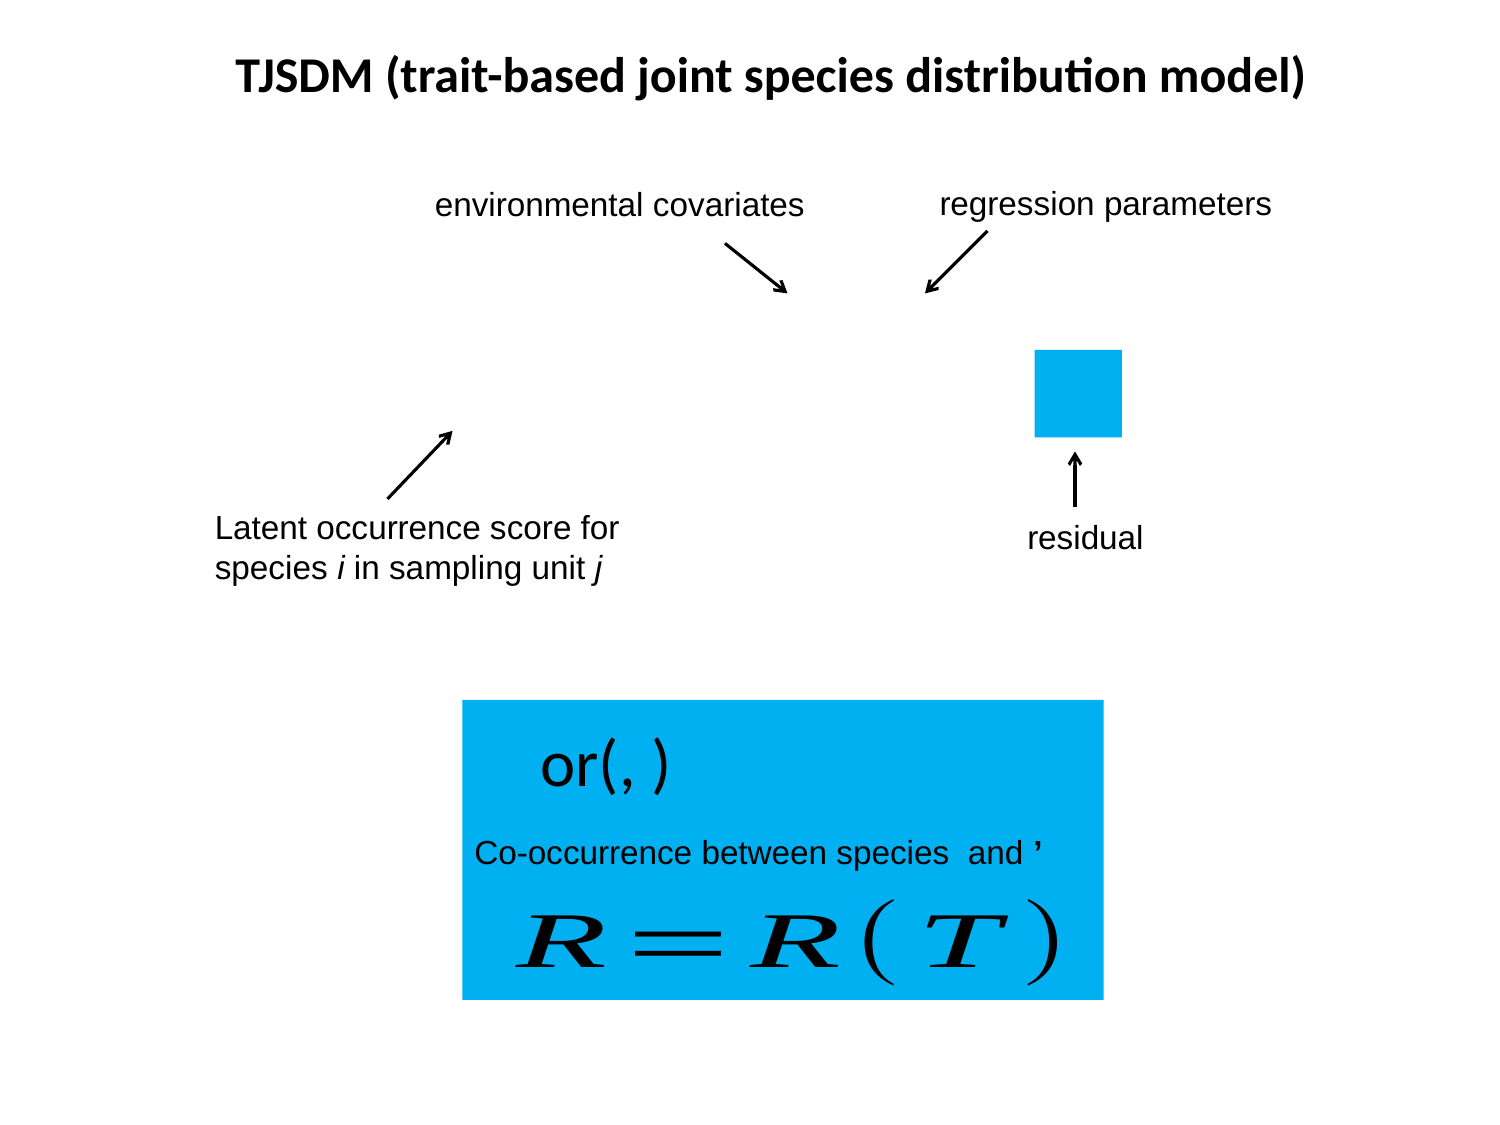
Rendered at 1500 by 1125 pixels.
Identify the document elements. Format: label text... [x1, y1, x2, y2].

text_box [1032, 348, 1124, 440]
text_box residual [1012, 509, 1188, 564]
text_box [387, 430, 453, 500]
text_box [460, 698, 1106, 1002]
text_box regression parameters [924, 174, 1300, 230]
text_box Latent occurrence score for species i in sampling unit j [200, 498, 675, 594]
text_box environmental covariates [419, 175, 838, 230]
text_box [924, 230, 988, 294]
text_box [724, 243, 788, 294]
text_box TJSDM (trait-based joint species distribution model) [112, 28, 1431, 117]
